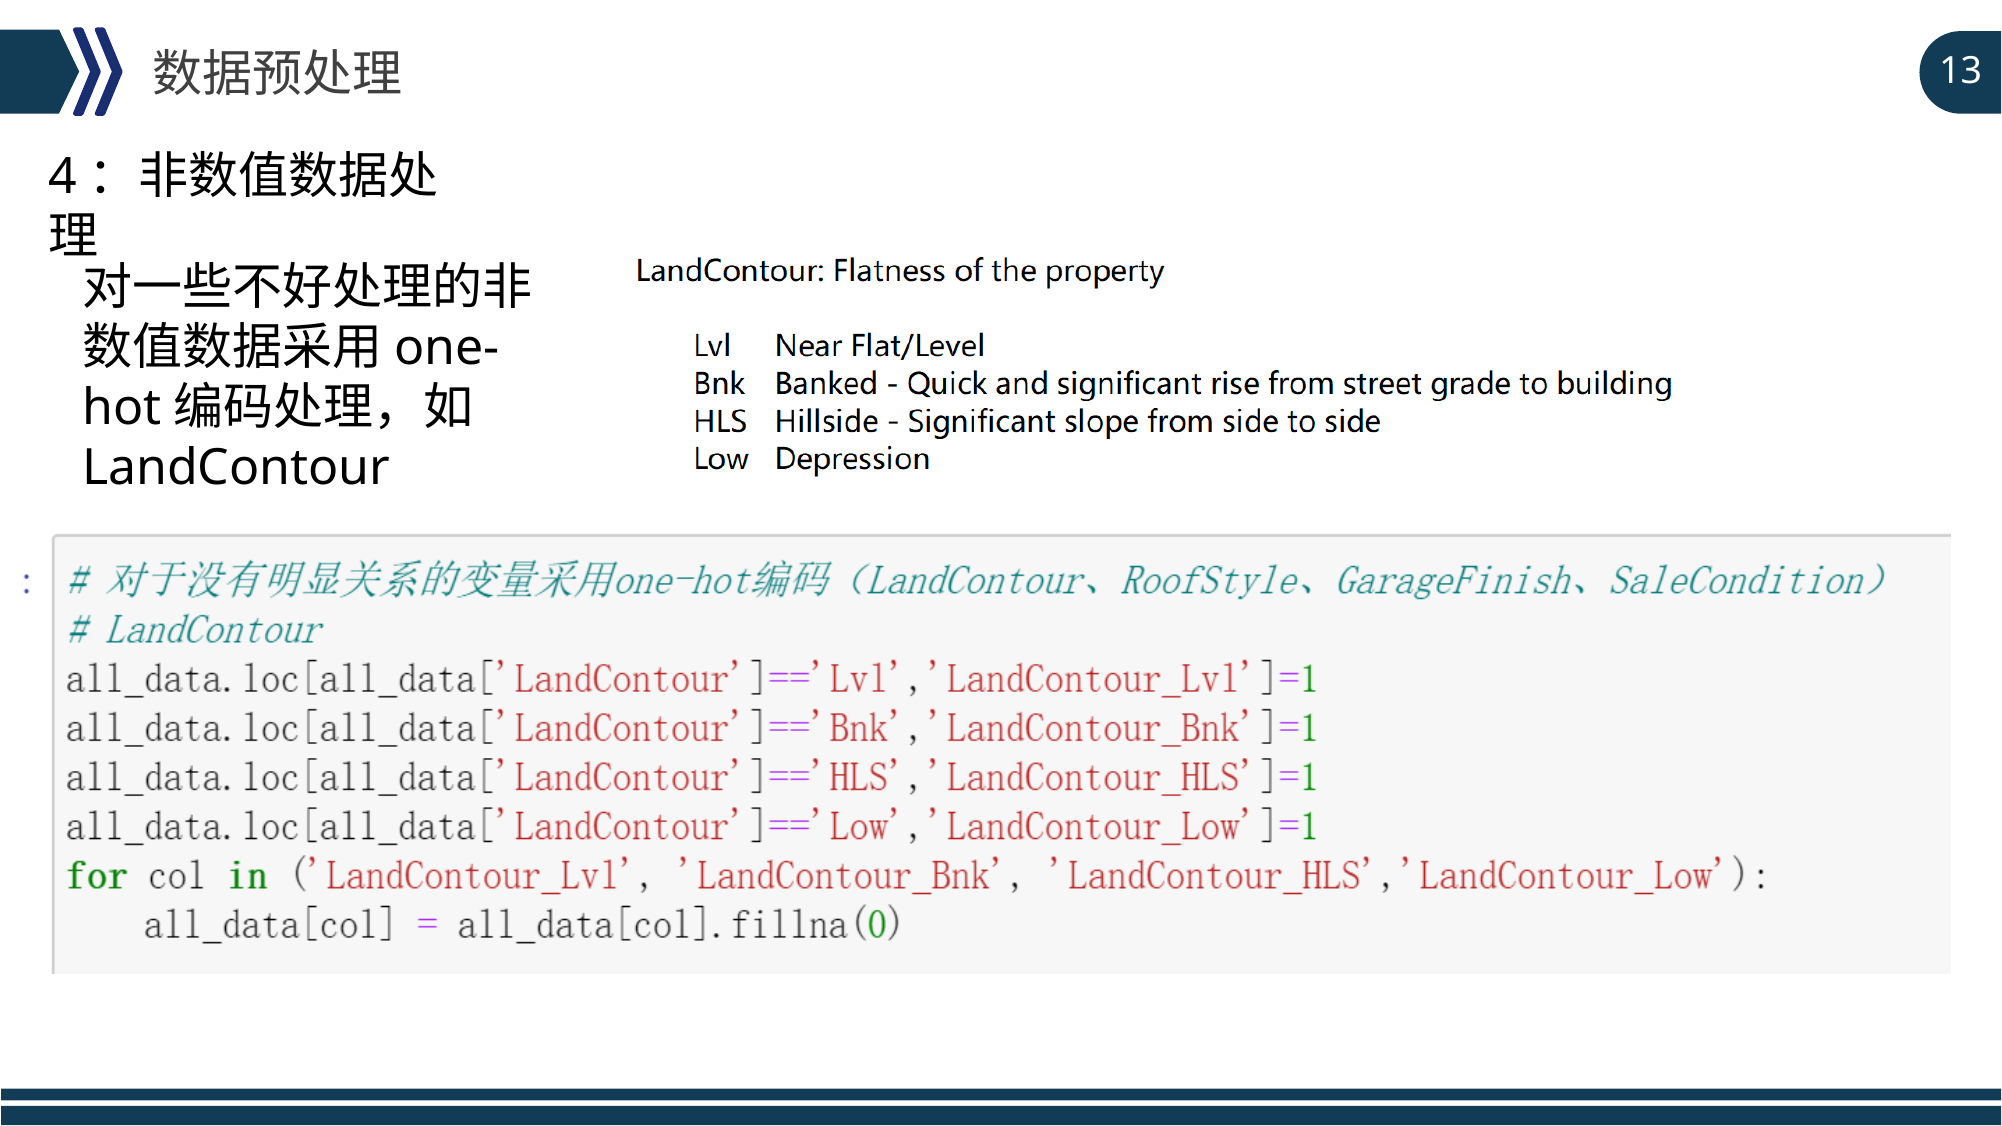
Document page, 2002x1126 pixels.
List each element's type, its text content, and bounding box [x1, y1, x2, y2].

text_box 4：非数值数据处理 [33, 135, 493, 271]
slide_number 13 [1911, 41, 2001, 102]
picture [634, 244, 1706, 489]
picture [19, 526, 1951, 974]
text_box 对一些不好处理的非数值数据采用one-hot编码处理，如LandContour [67, 246, 552, 502]
list 数据预处理 [138, 36, 694, 107]
